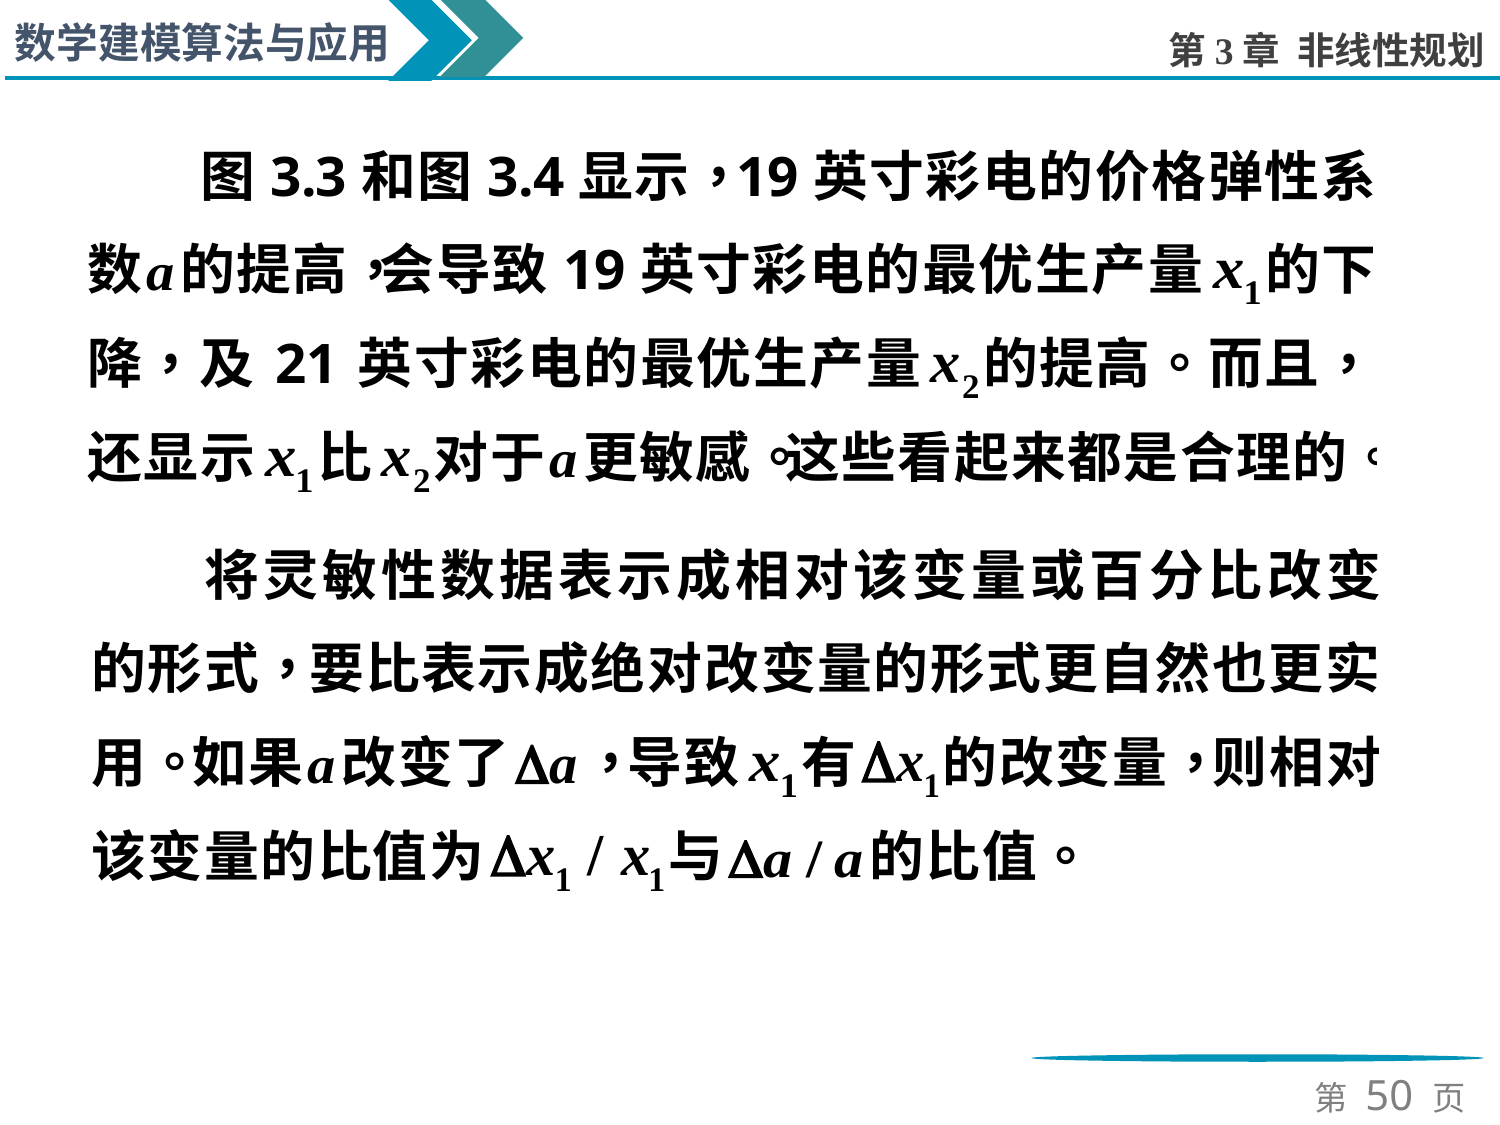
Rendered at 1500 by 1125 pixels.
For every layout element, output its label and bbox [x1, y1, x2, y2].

text_box [91, 531, 1381, 993]
text_box [87, 131, 1377, 594]
